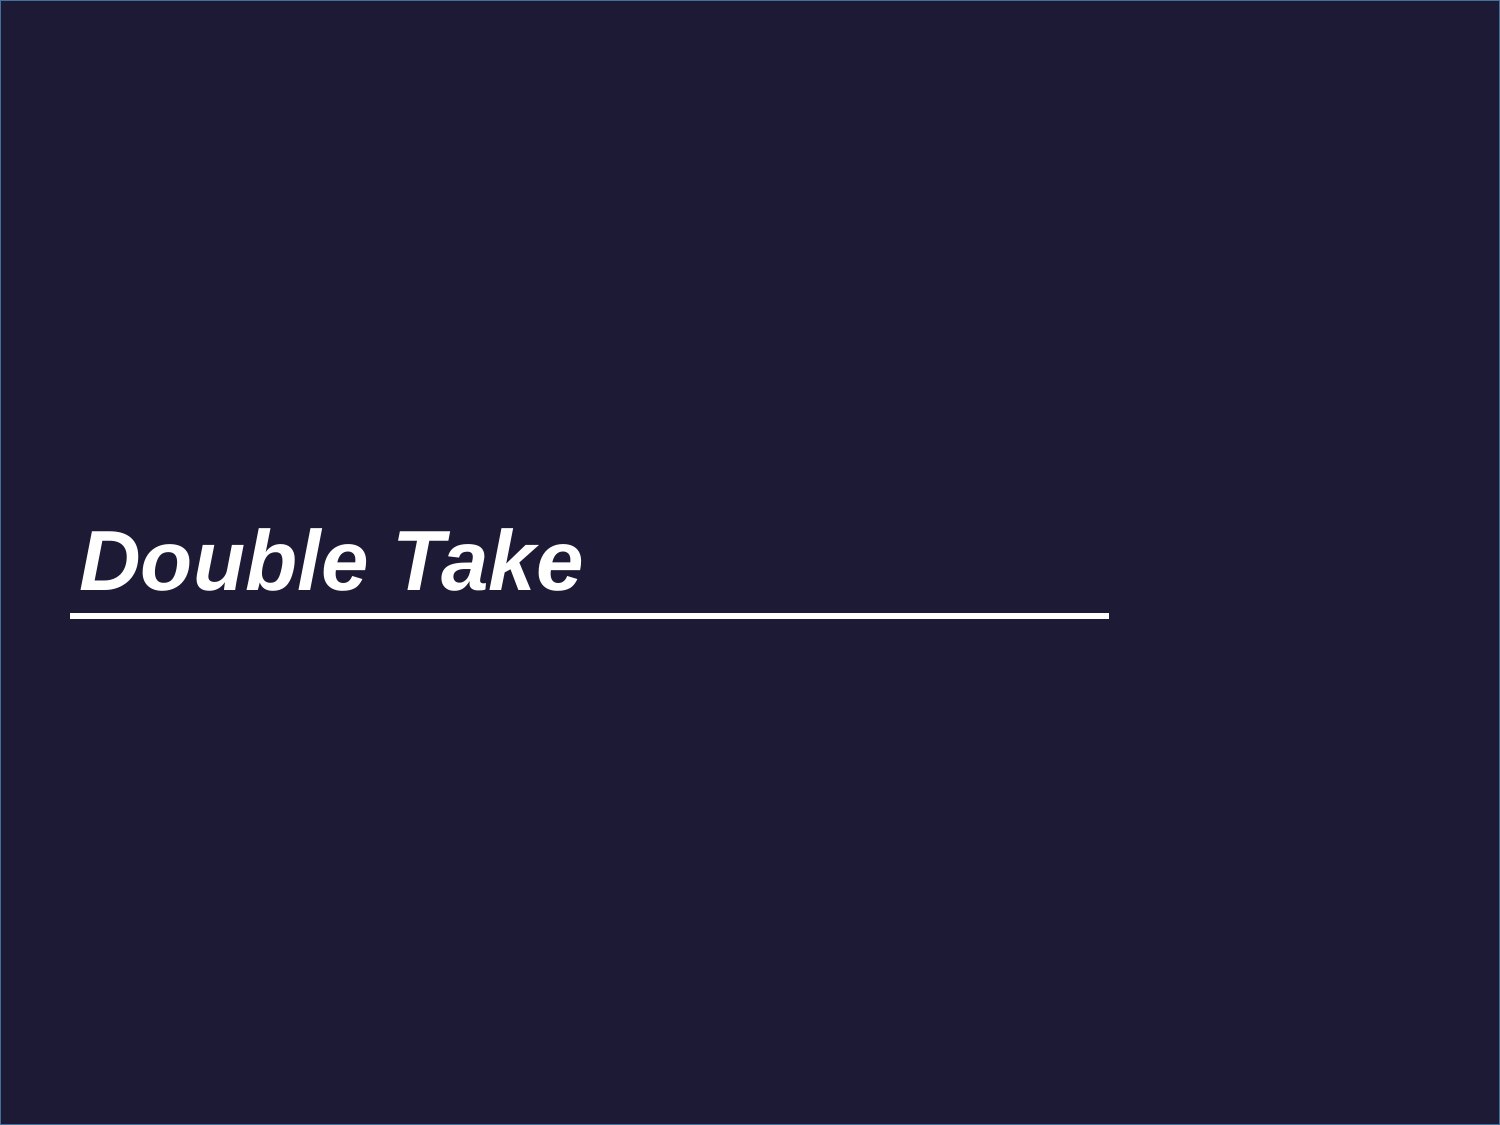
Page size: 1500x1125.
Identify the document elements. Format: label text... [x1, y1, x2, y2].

title Double Take [64, 484, 1415, 628]
